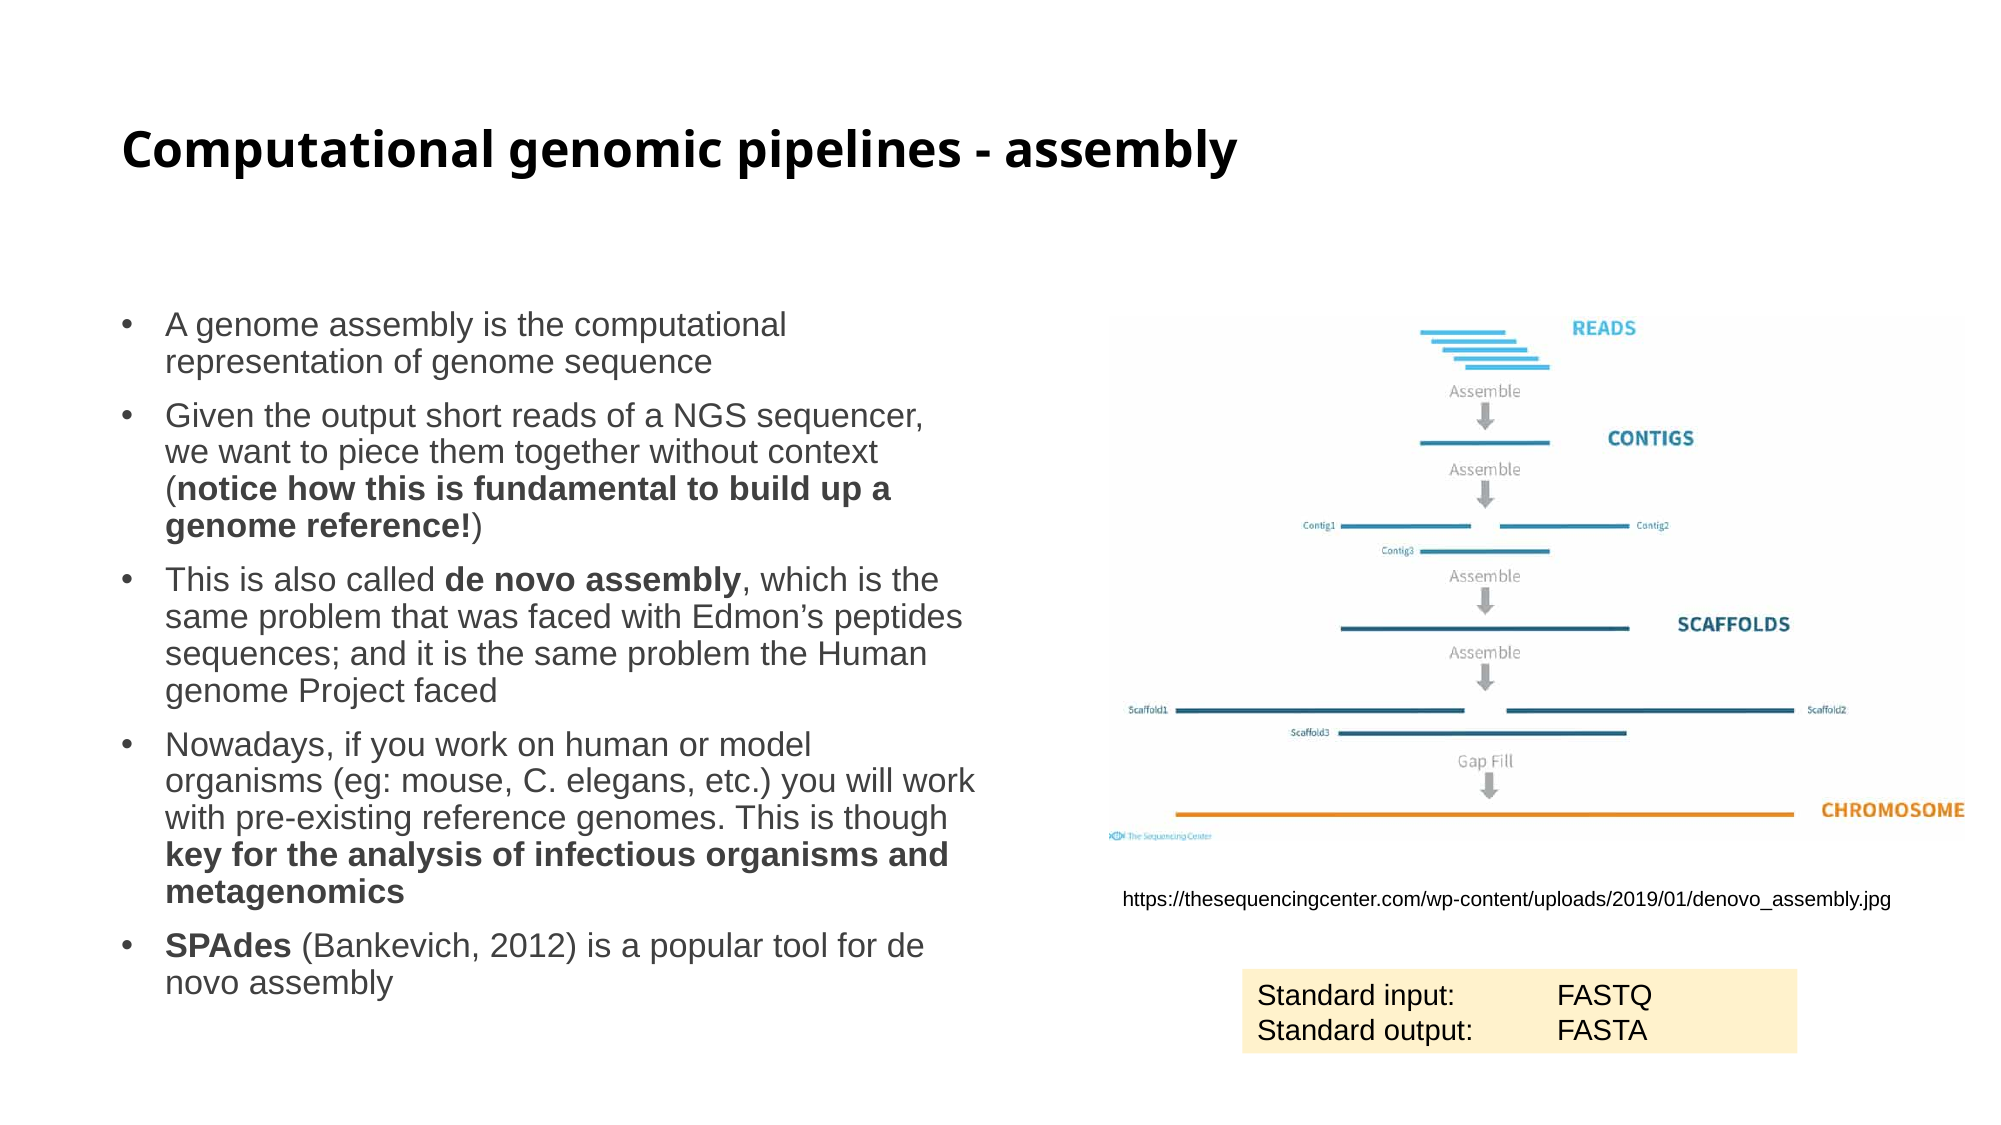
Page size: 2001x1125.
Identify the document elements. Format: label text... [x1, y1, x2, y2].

picture [1109, 316, 1965, 841]
list A genome assembly is the computational representation of genome sequence Given the output short reads of a NGS sequencer, we want to piece them together without context (notice how this is fundamental to build up a genome reference!) This is also called de novo assembly, which is the same problem that was faced with Edmon’s peptides sequences; and it is the same problem the Human genome Project faced Nowadays, if you work on human or model organisms (eg: mouse, C. elegans, etc.) you will work with pre-existing reference genomes. This is though key for the analysis of infectious organisms and metagenomics SPAdes (Bankevich, 2012) is a popular tool for de novo assembly [106, 299, 993, 1014]
text_box https://thesequencingcenter.com/wp-content/uploads/2019/01/denovo_assembly.jpg [1107, 877, 1907, 918]
title Computational genomic pipelines - assembly [106, 42, 1832, 260]
text_box Standard input: FASTQ Standard output: FASTA [1242, 968, 1798, 1054]
